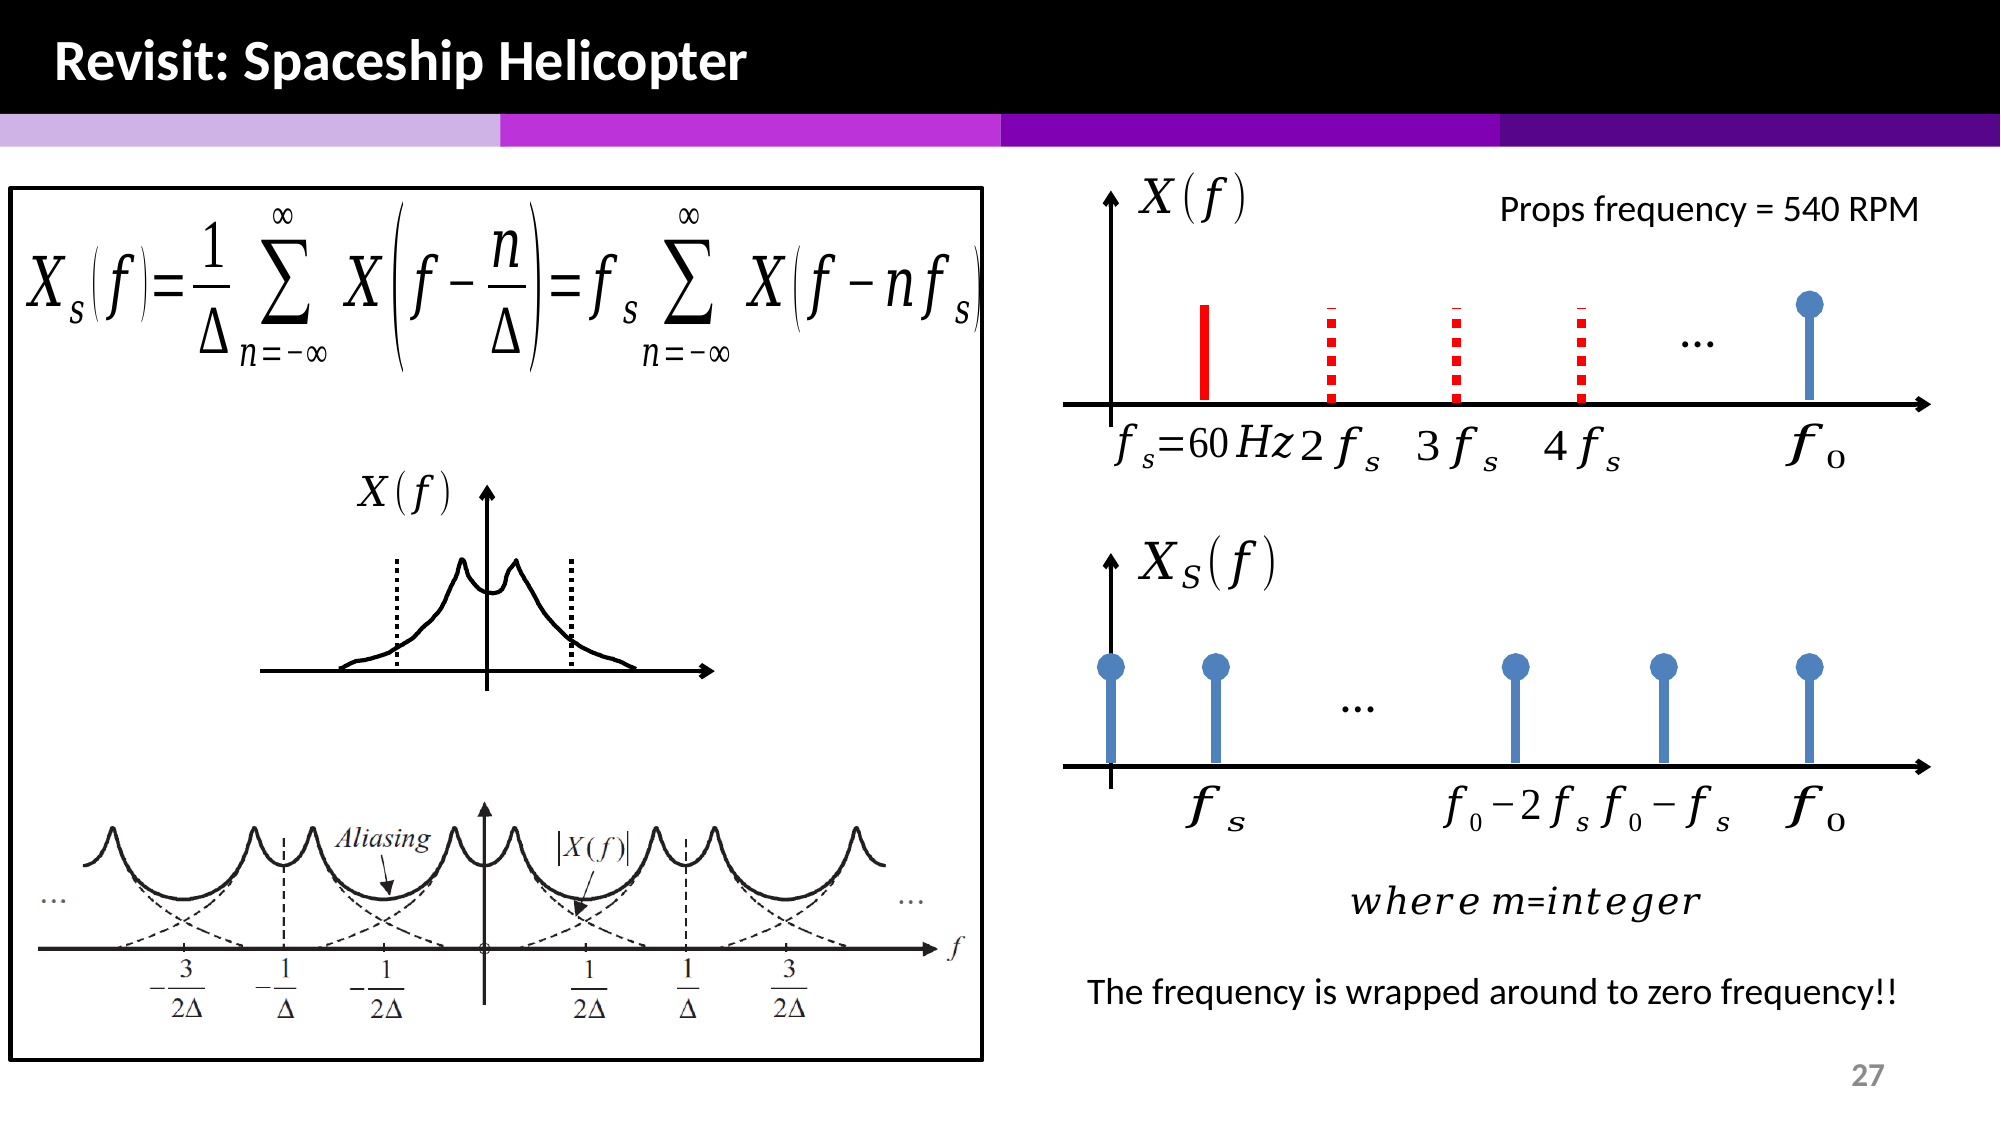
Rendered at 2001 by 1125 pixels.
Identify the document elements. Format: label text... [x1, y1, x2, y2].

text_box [260, 467, 716, 810]
text_box Props frequency = 540 RPM [1485, 176, 1963, 237]
list Revisit: Spaceship Helicopter [39, 1, 1964, 114]
text_box [8, 186, 984, 797]
text_box … [1665, 290, 2000, 365]
picture [0, 799, 1028, 1063]
text_box … [1326, 655, 1690, 731]
